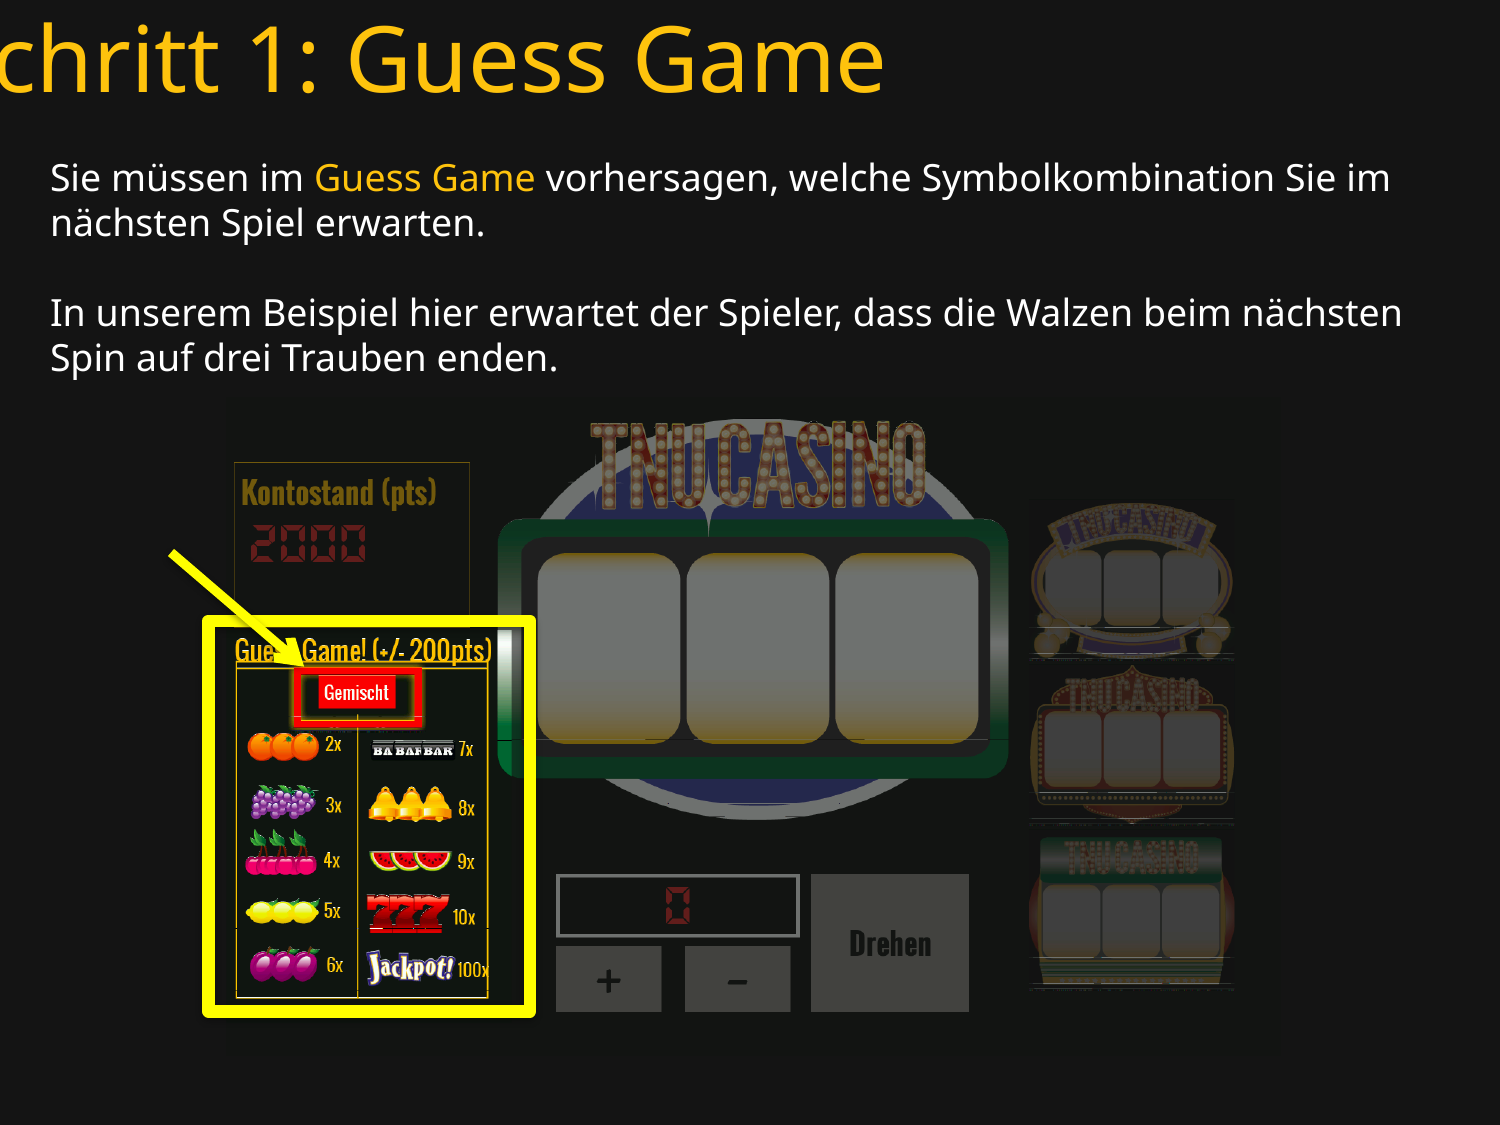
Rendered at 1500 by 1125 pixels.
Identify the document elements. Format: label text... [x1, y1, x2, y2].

picture [226, 396, 1281, 1056]
text_box Schritt 1: Guess Game [0, 0, 904, 119]
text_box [170, 552, 305, 667]
text_box Sie müssen im Guess Game vorhersagen, welche Symbolkombination Sie im nächsten Spiel erwarten. In unserem Beispiel hier erwartet der Spieler, dass die Walzen beim nächsten Spin auf drei Trauben enden. [35, 146, 1452, 387]
text_box [208, 674, 220, 1012]
